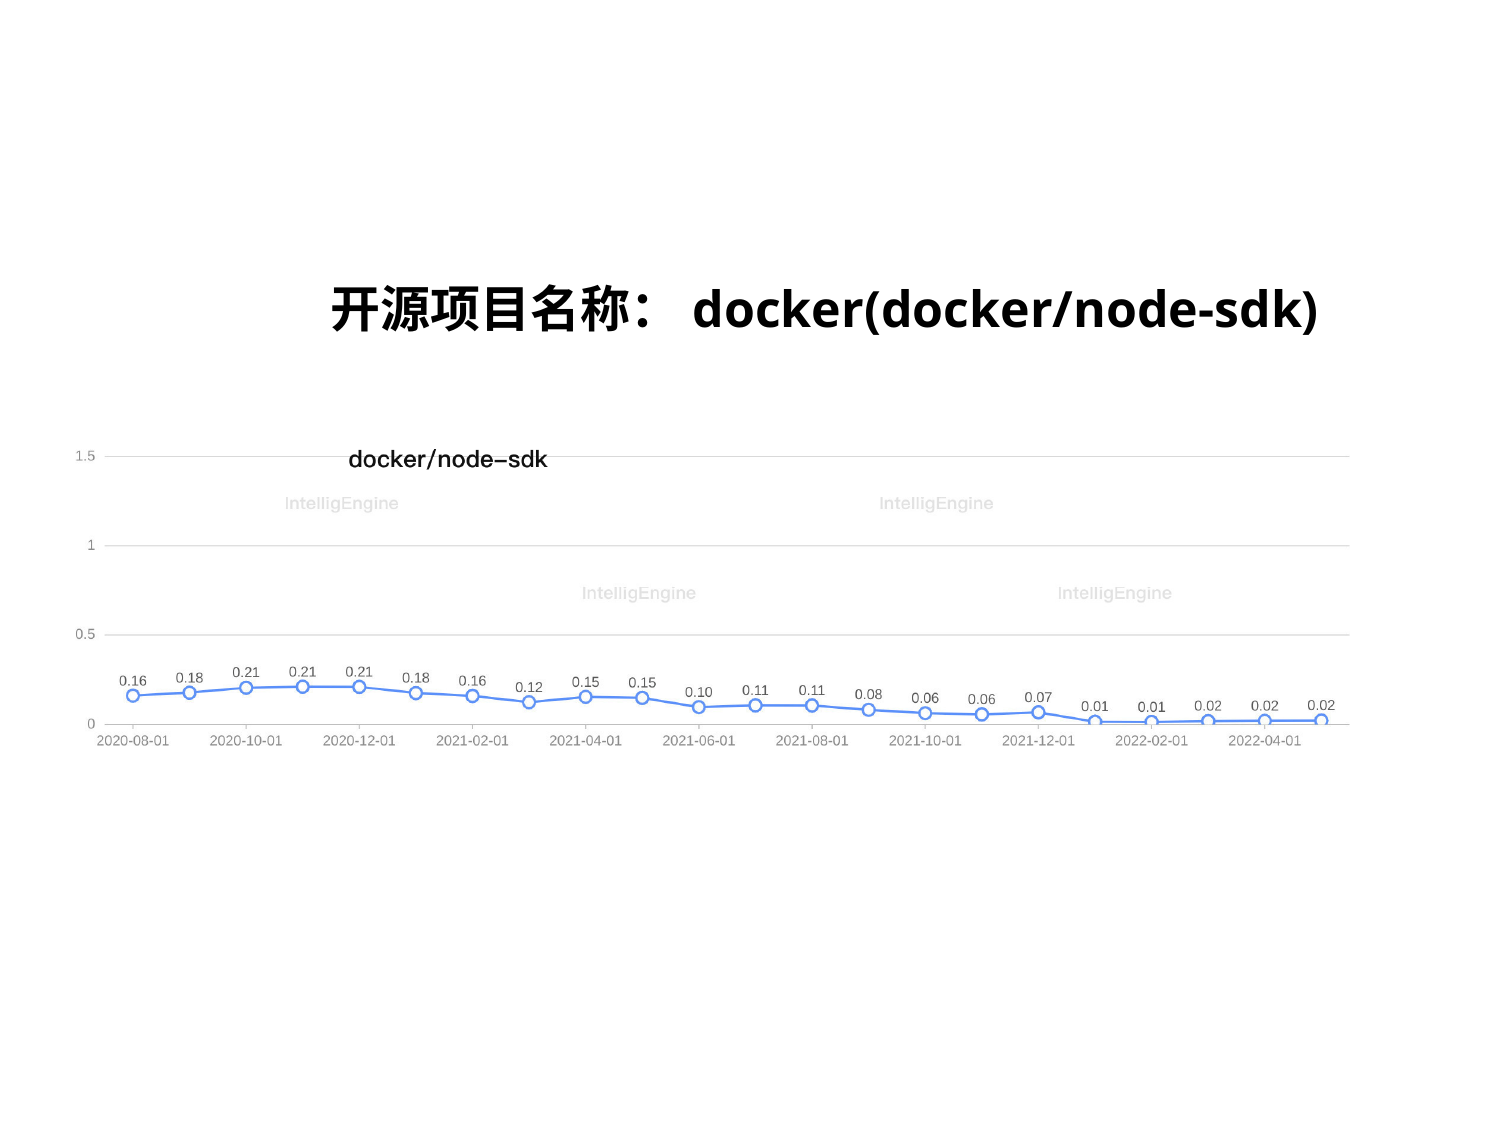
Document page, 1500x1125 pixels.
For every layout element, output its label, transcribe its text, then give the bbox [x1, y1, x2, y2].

picture [74, 449, 1351, 748]
text_box 开源项目名称：docker(docker/node-sdk) [315, 224, 1335, 345]
